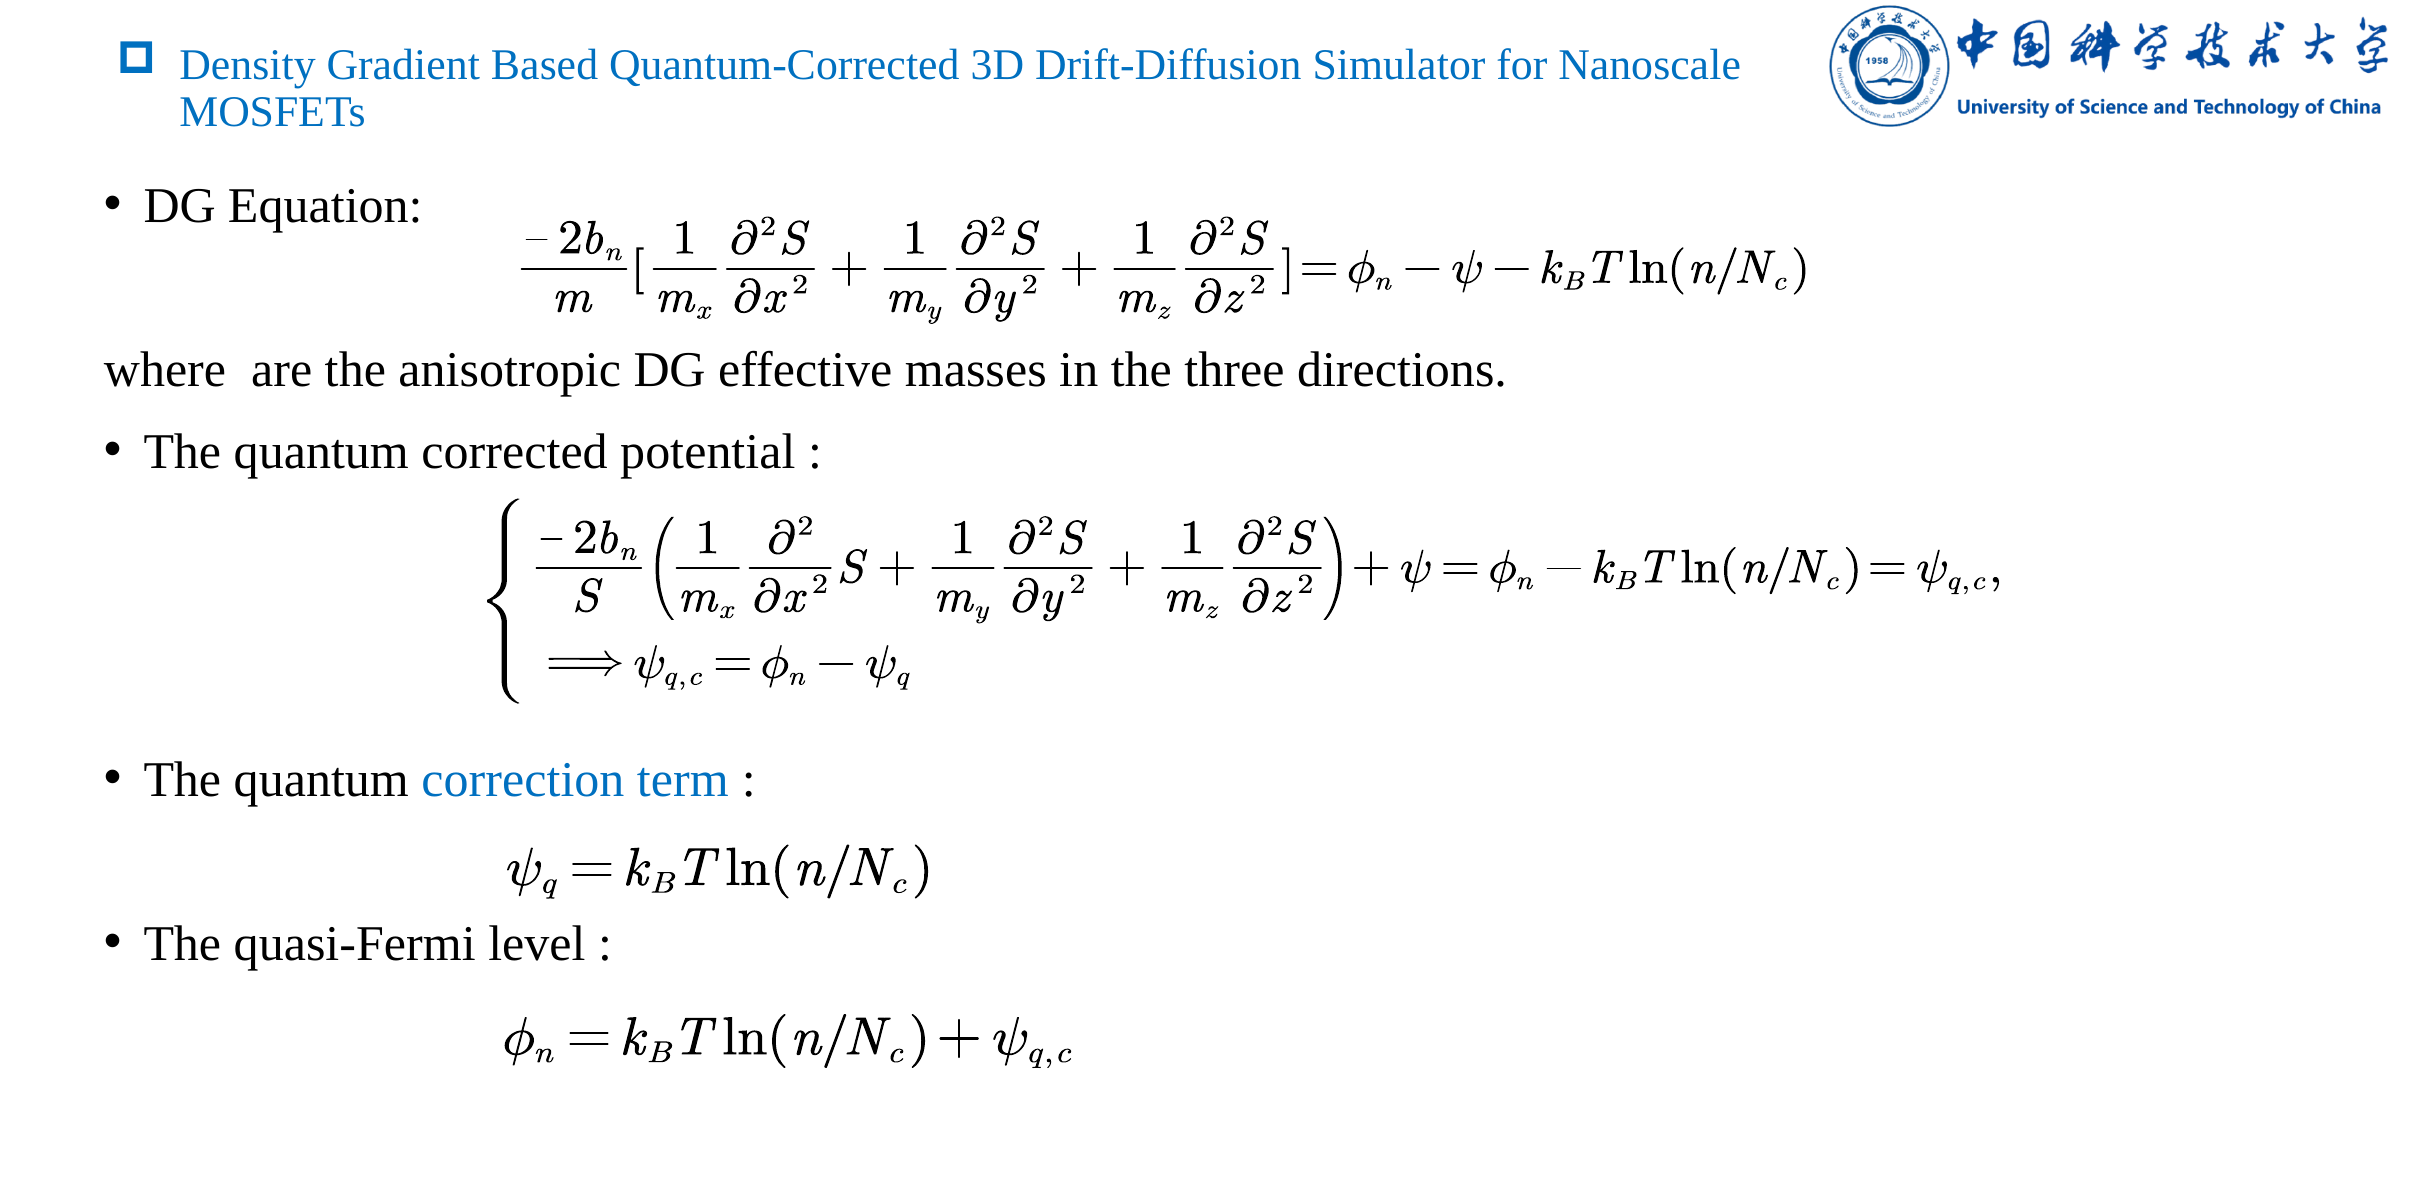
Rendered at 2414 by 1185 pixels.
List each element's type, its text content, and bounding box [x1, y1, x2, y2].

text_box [510, 206, 1816, 336]
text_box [501, 831, 940, 913]
title Density Gradient Based Quantum-Corrected 3D Drift-Diffusion Simulator for Nanoscale MOSFETs [101, 34, 1848, 145]
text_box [498, 1000, 1082, 1082]
picture [1829, 0, 2398, 129]
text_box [482, 484, 2023, 722]
